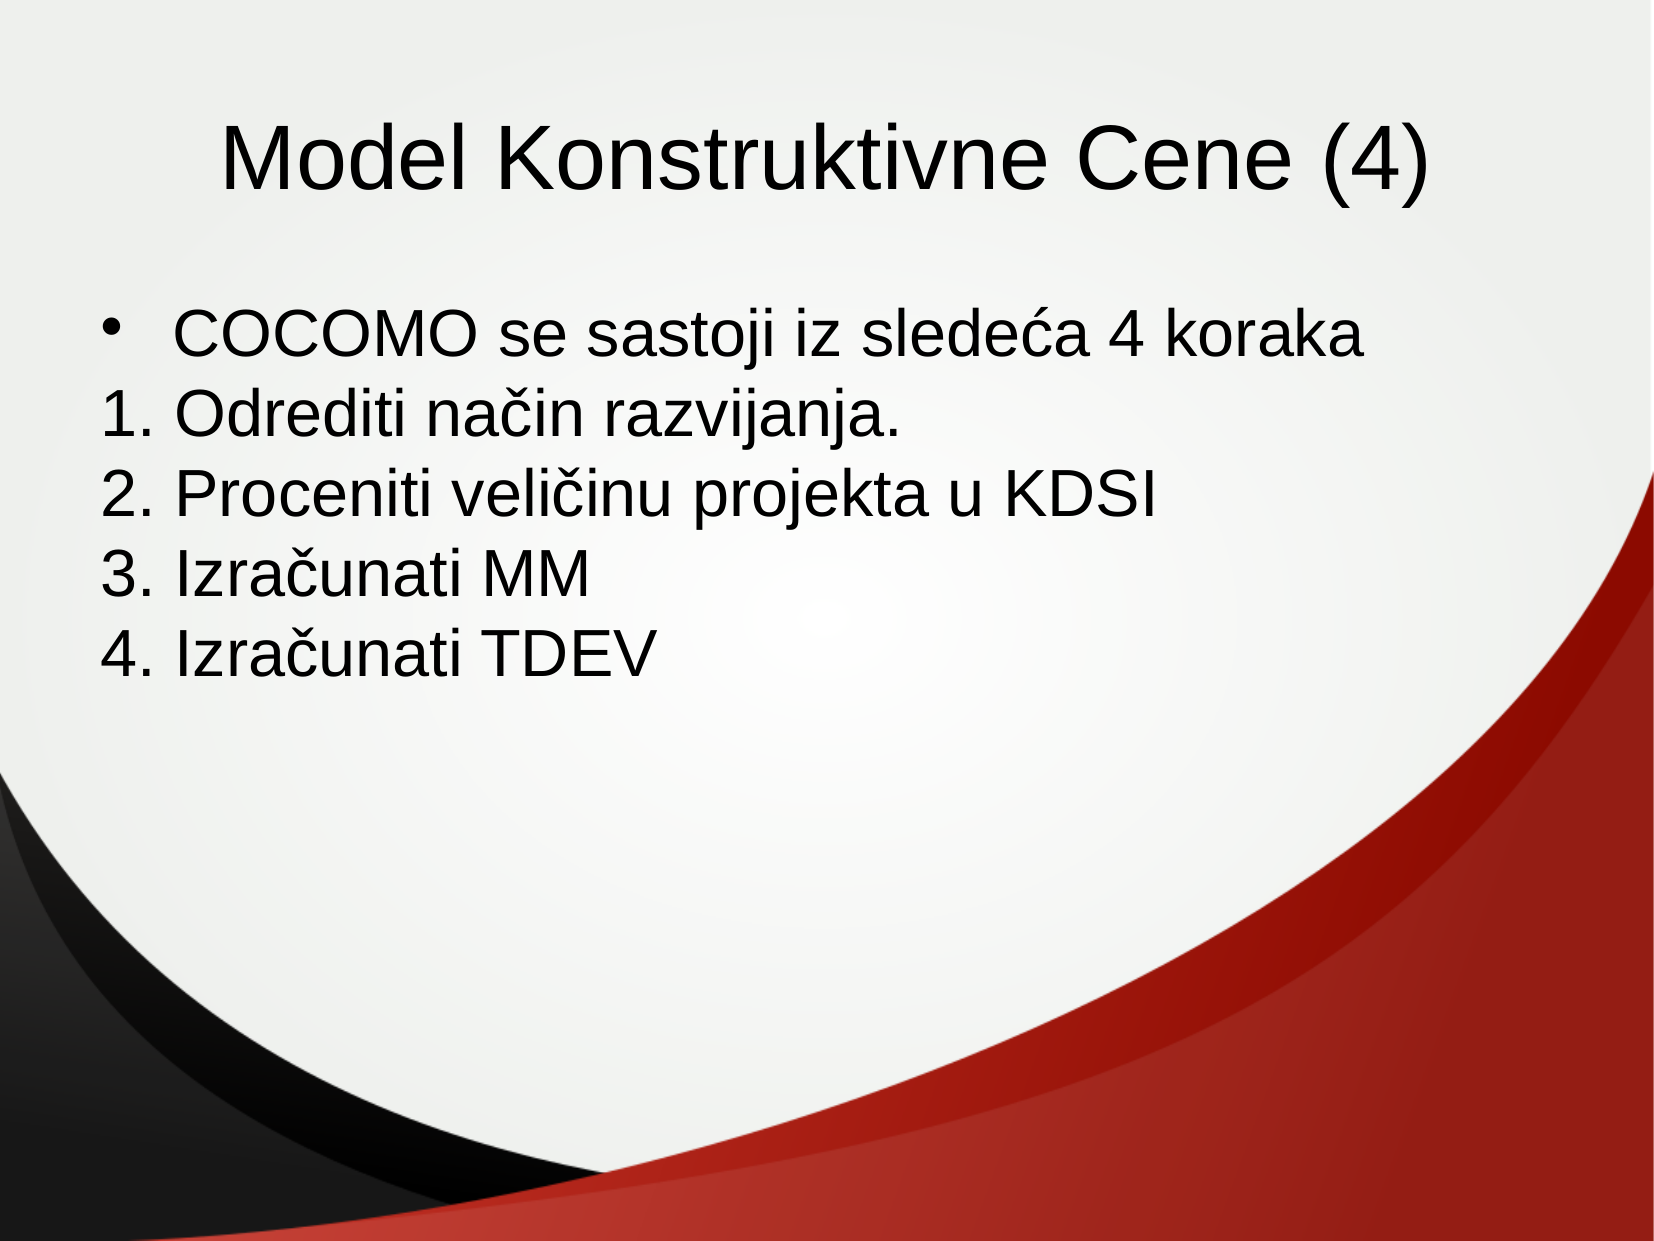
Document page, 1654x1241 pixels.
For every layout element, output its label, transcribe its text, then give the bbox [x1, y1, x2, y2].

text_box COCOMO se sastoji iz sledeća 4 koraka Odrediti način razvijanja. Proceniti veličinu projekta u KDSI Izračunati MM Izračunati TDEV [82, 290, 1571, 1010]
picture [0, 0, 1654, 1241]
text_box Model Konstruktivne Cene (4) [82, 49, 1571, 257]
